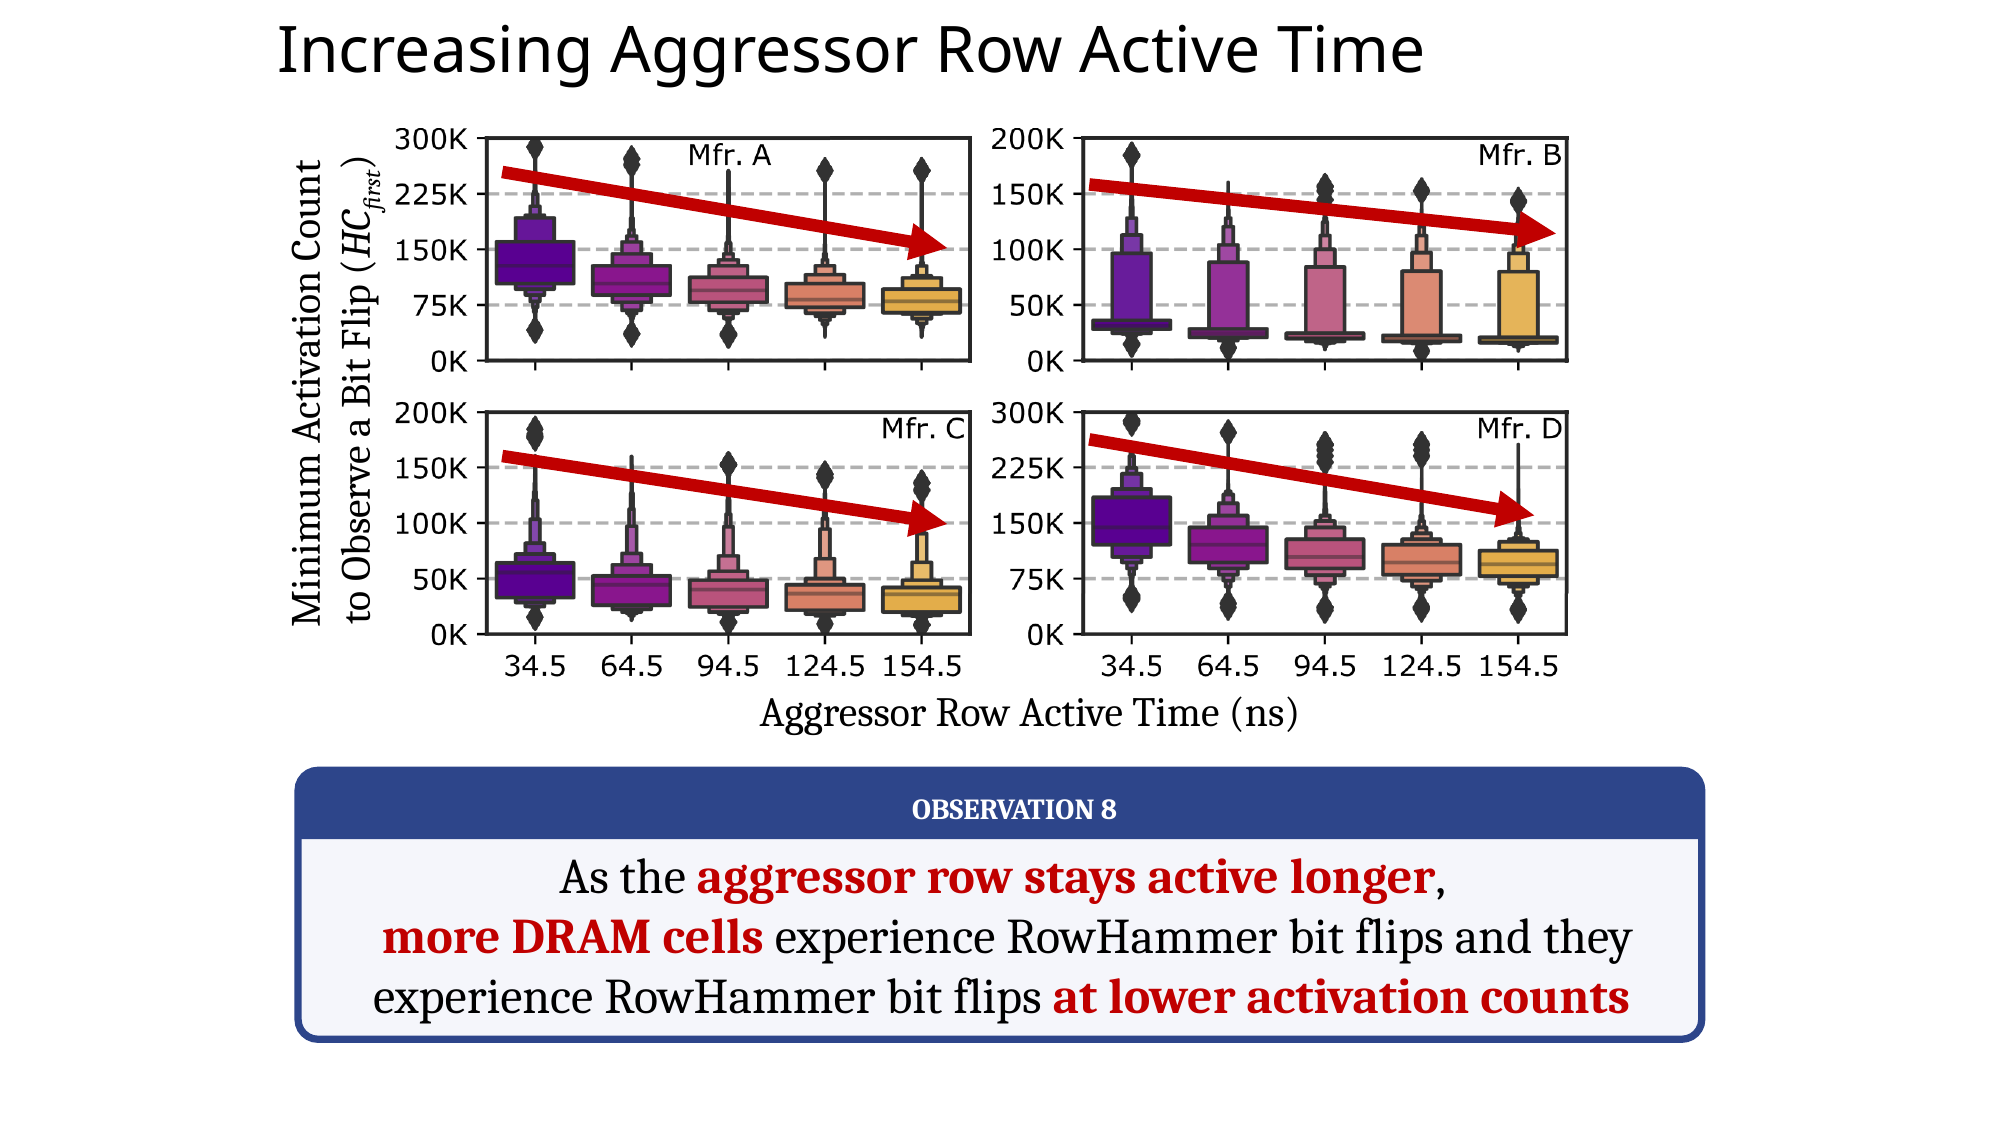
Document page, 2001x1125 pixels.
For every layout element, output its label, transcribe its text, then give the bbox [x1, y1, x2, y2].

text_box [502, 171, 1556, 525]
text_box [298, 770, 1702, 1040]
text_box Minimum Activation Count to Observe a Bit Flip (HCfirst) [270, 90, 393, 689]
text_box Aggressor Row Active Time (ns) [488, 692, 1572, 743]
title Increasing Aggressor Row Active Time [262, 8, 1737, 95]
picture [386, 121, 1573, 692]
